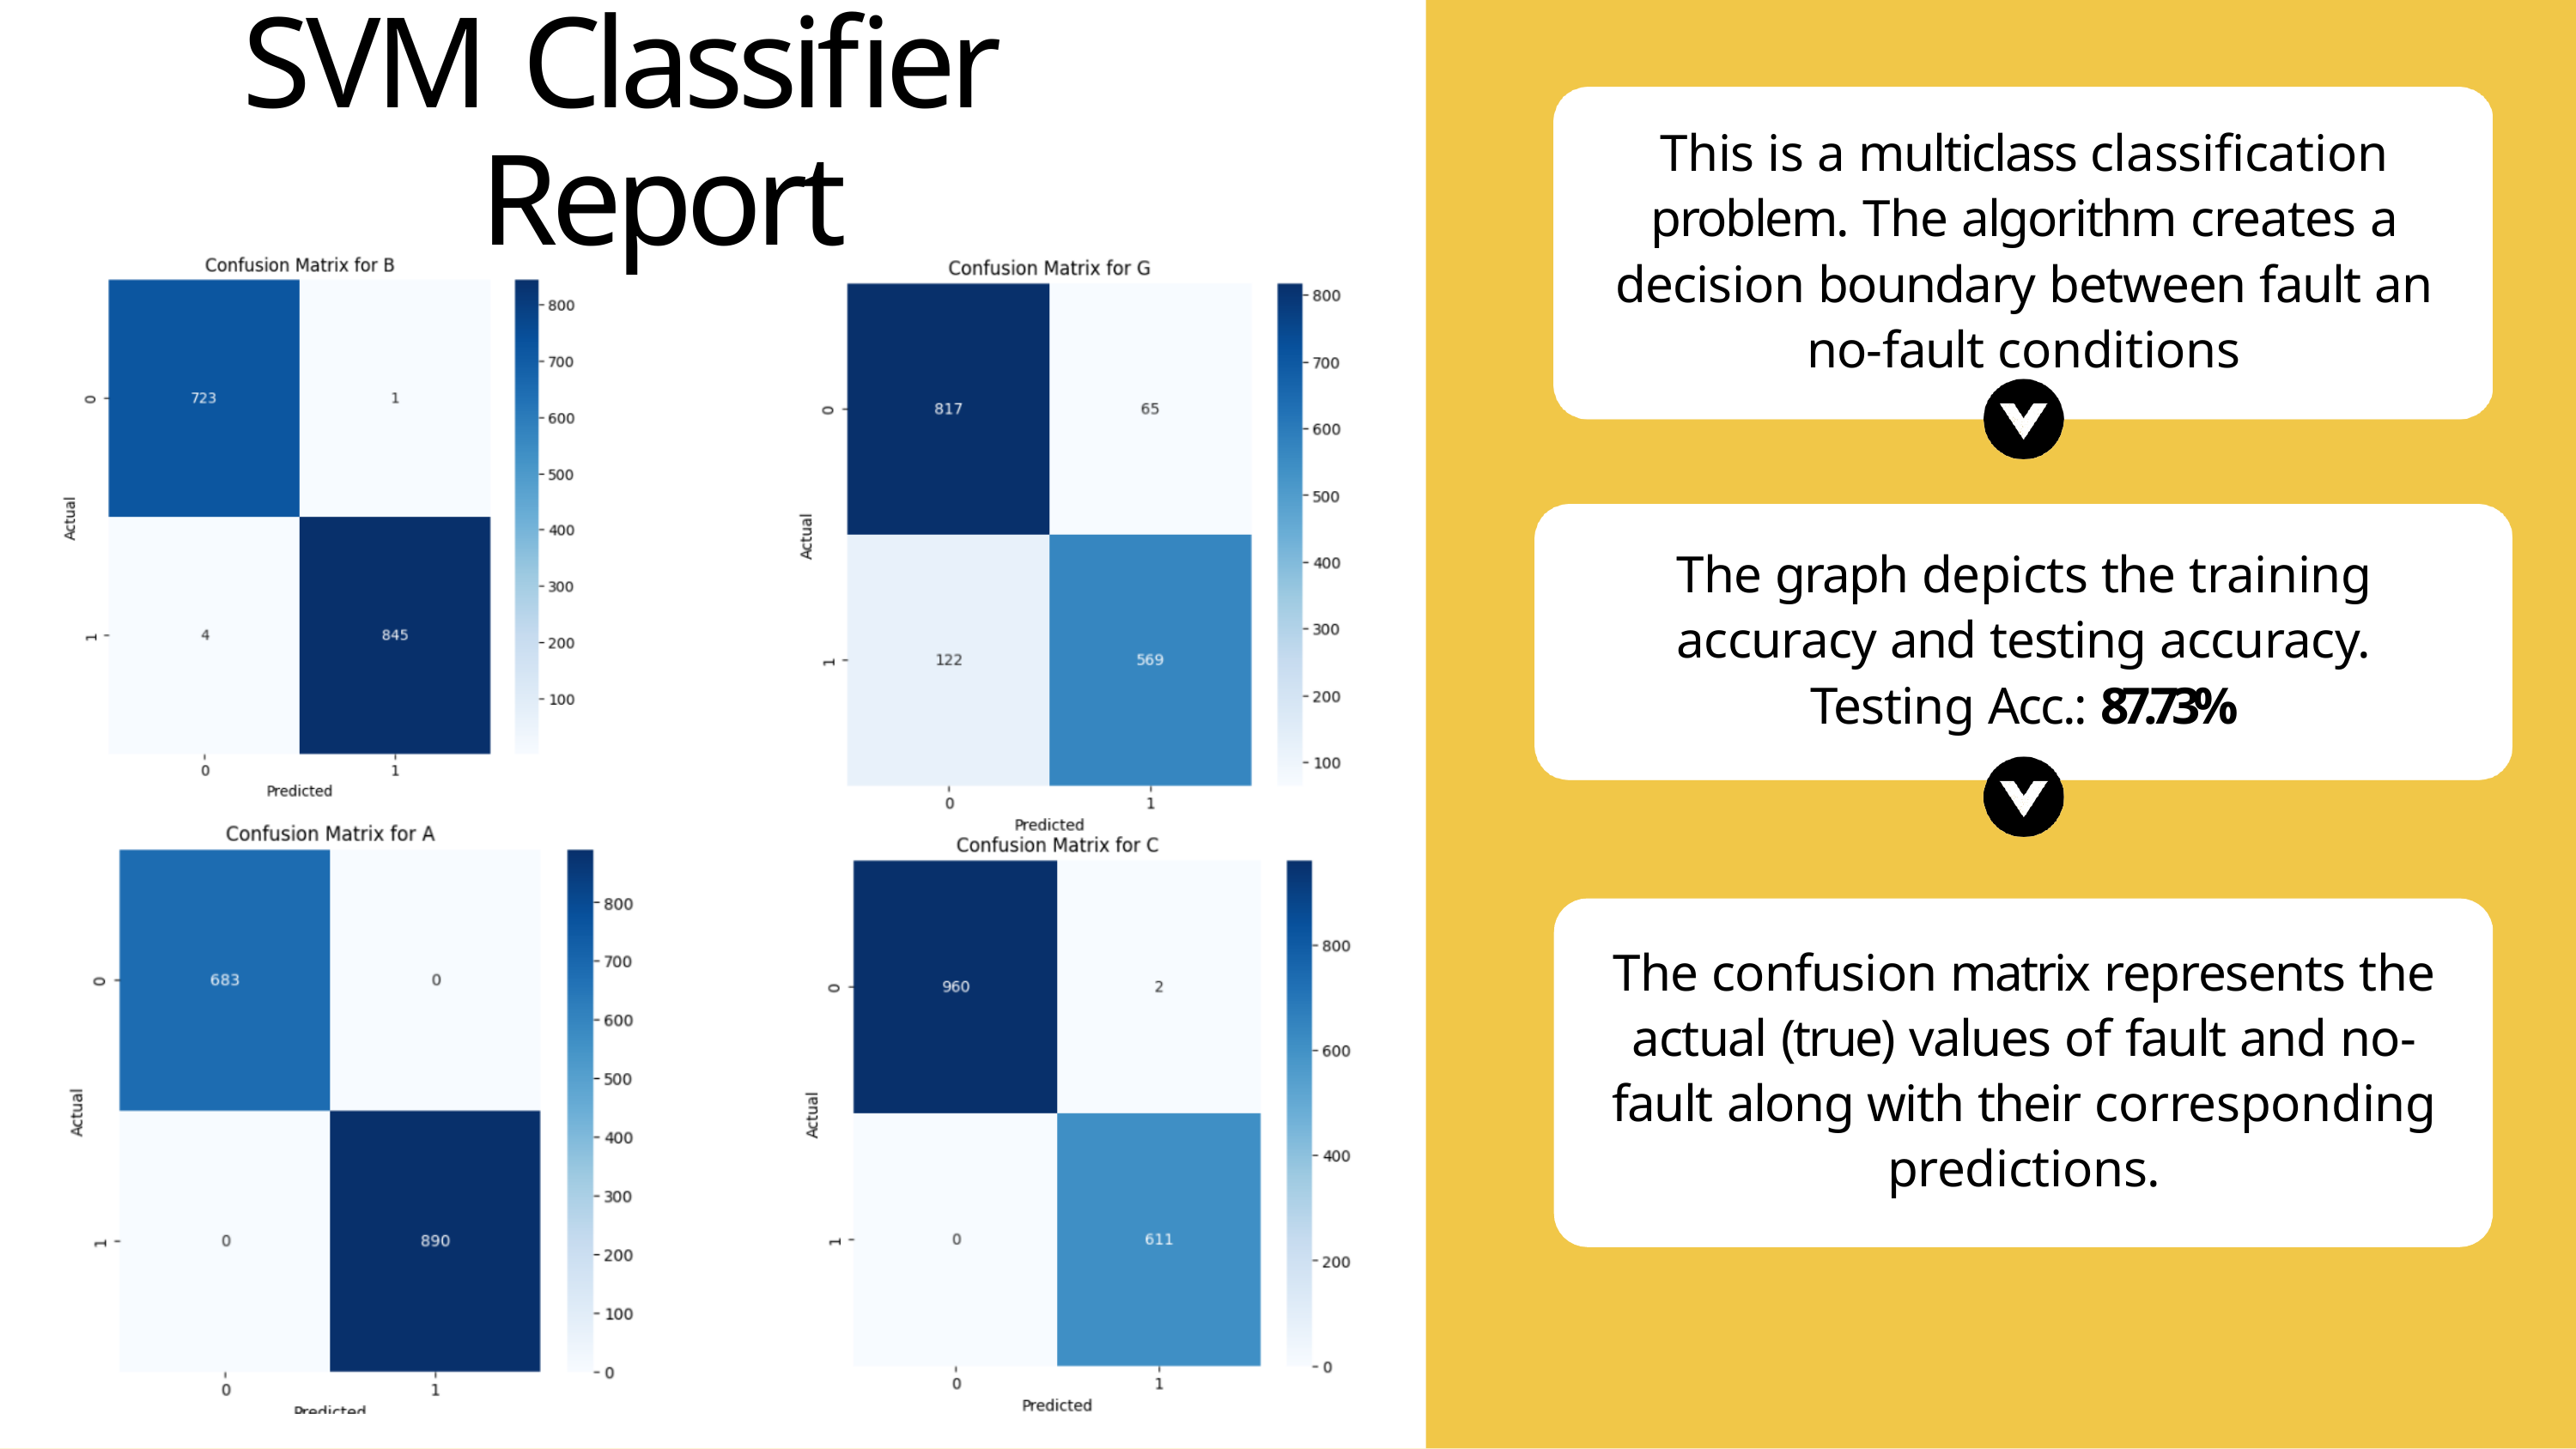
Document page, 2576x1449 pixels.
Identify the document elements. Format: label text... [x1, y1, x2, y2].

text_box [1553, 898, 2494, 1247]
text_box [0, 0, 1426, 1449]
text_box [1427, 0, 2576, 1449]
text_box The confusion matrix represents the actual (true) values of fault and no- fault along with their corresponding predictions. [1586, 933, 2461, 1197]
picture [1553, 87, 2494, 460]
picture [1534, 504, 2513, 838]
